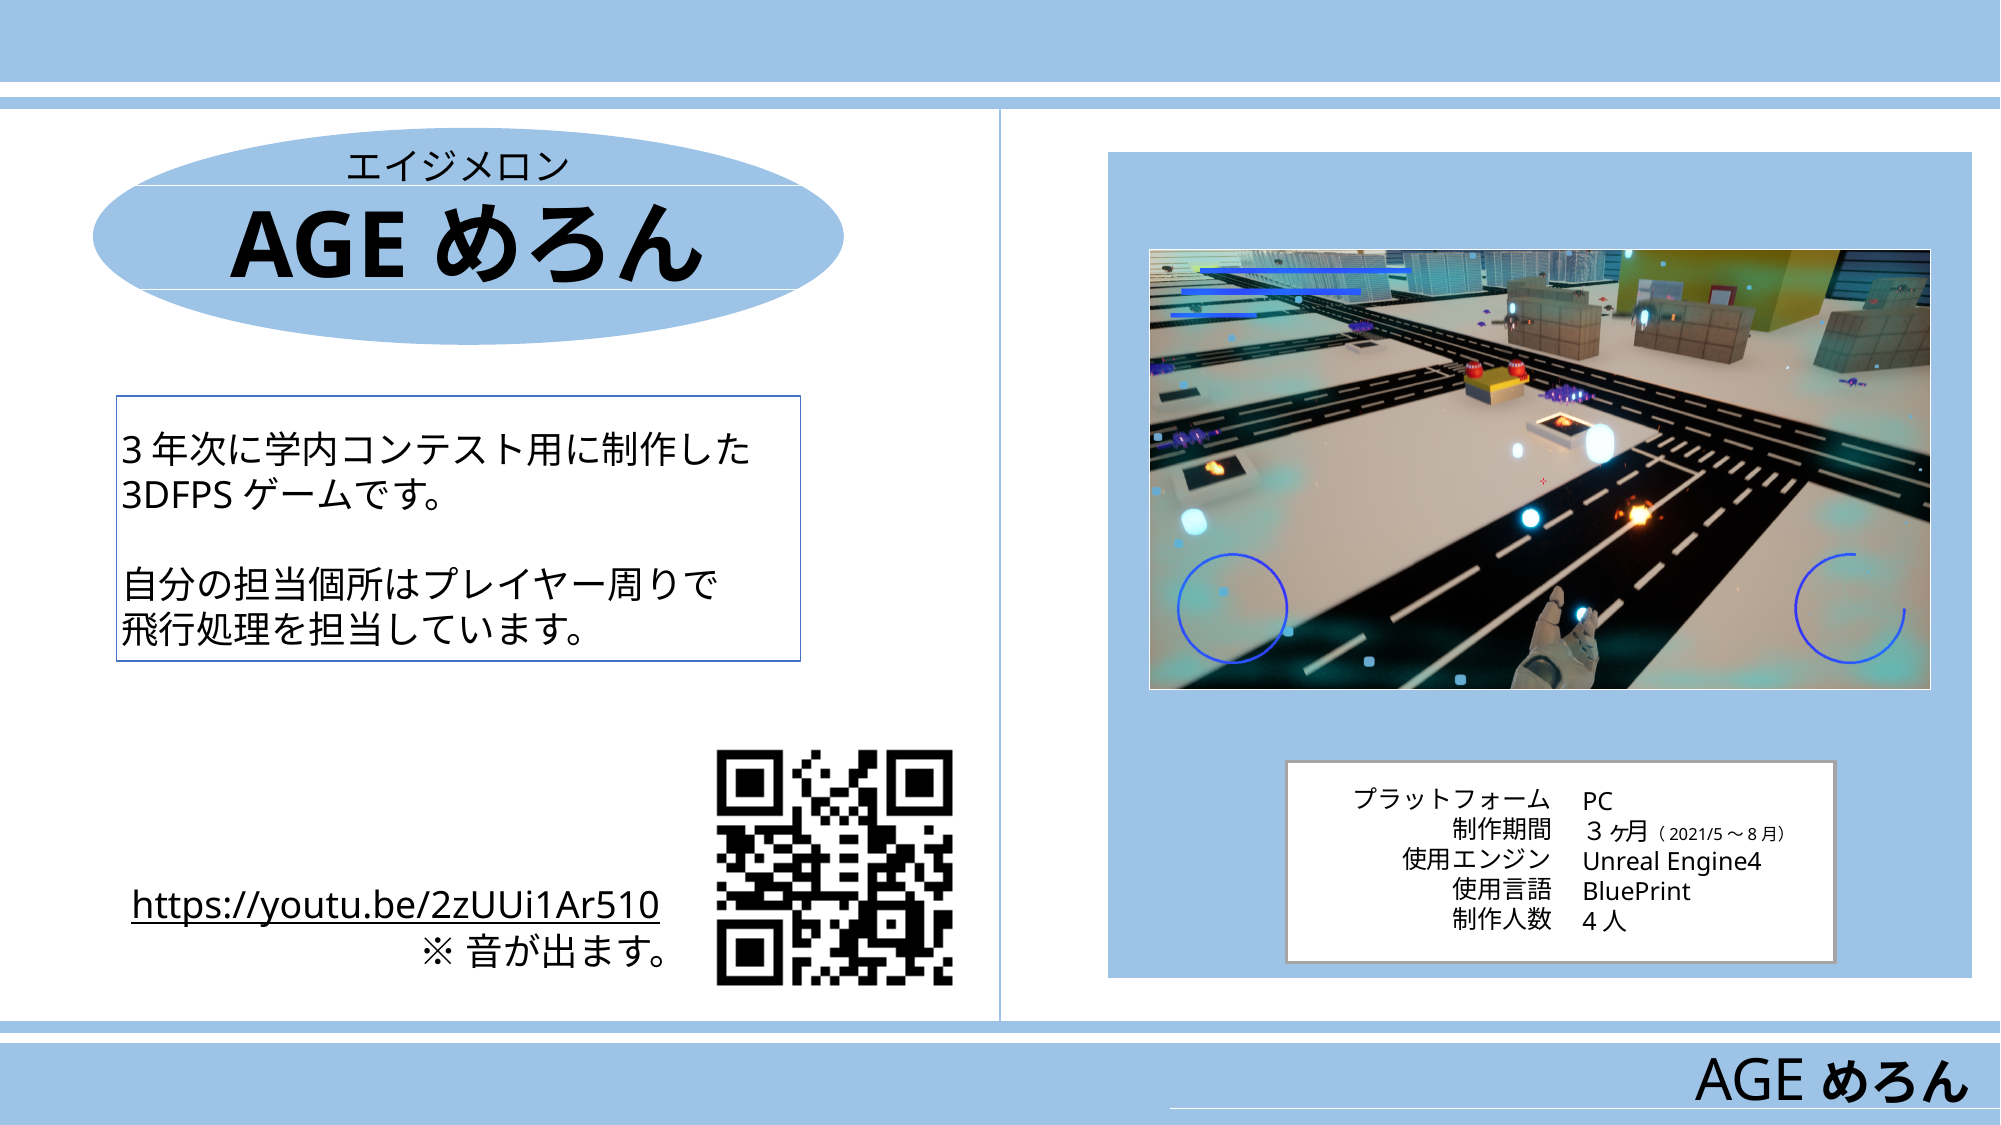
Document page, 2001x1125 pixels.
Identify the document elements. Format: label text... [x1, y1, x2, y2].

text_box AGEめろん [1650, 1044, 2000, 1108]
text_box [116, 395, 801, 661]
text_box エイジメロン [331, 186, 586, 196]
text_box [1001, 103, 2000, 1028]
text_box 3年次に学内コンテスト用に制作した 3DFPSゲームです。 自分の担当個所はプレイヤー周りで 飛行処理を担当しています。 [801, 418, 811, 659]
text_box 3年次に学内コンテスト用に制作した 3DFPSゲームです。 自分の担当個所はプレイヤー周りで 飛行処理を担当しています。 [106, 418, 116, 659]
text_box ※音が出ます。 [404, 920, 689, 980]
text_box https://youtu.be/2zUUi1Ar510 [116, 873, 689, 934]
text_box エイジメロン [331, 135, 586, 184]
picture [1149, 249, 1932, 690]
text_box [0, 103, 999, 1028]
text_box [0, 0, 2000, 82]
text_box [0, 1043, 2000, 1125]
picture [689, 722, 981, 1014]
text_box 画像 [1108, 152, 1972, 978]
text_box PC ３ヶ月 （2021/5～8月） Unreal Engine4 BluePrint 4人 [1567, 778, 1829, 943]
text_box プラットフォーム 制作期間 使用エンジン 使用言語 制作人数 [1289, 775, 1567, 941]
text_box [1285, 760, 1836, 963]
